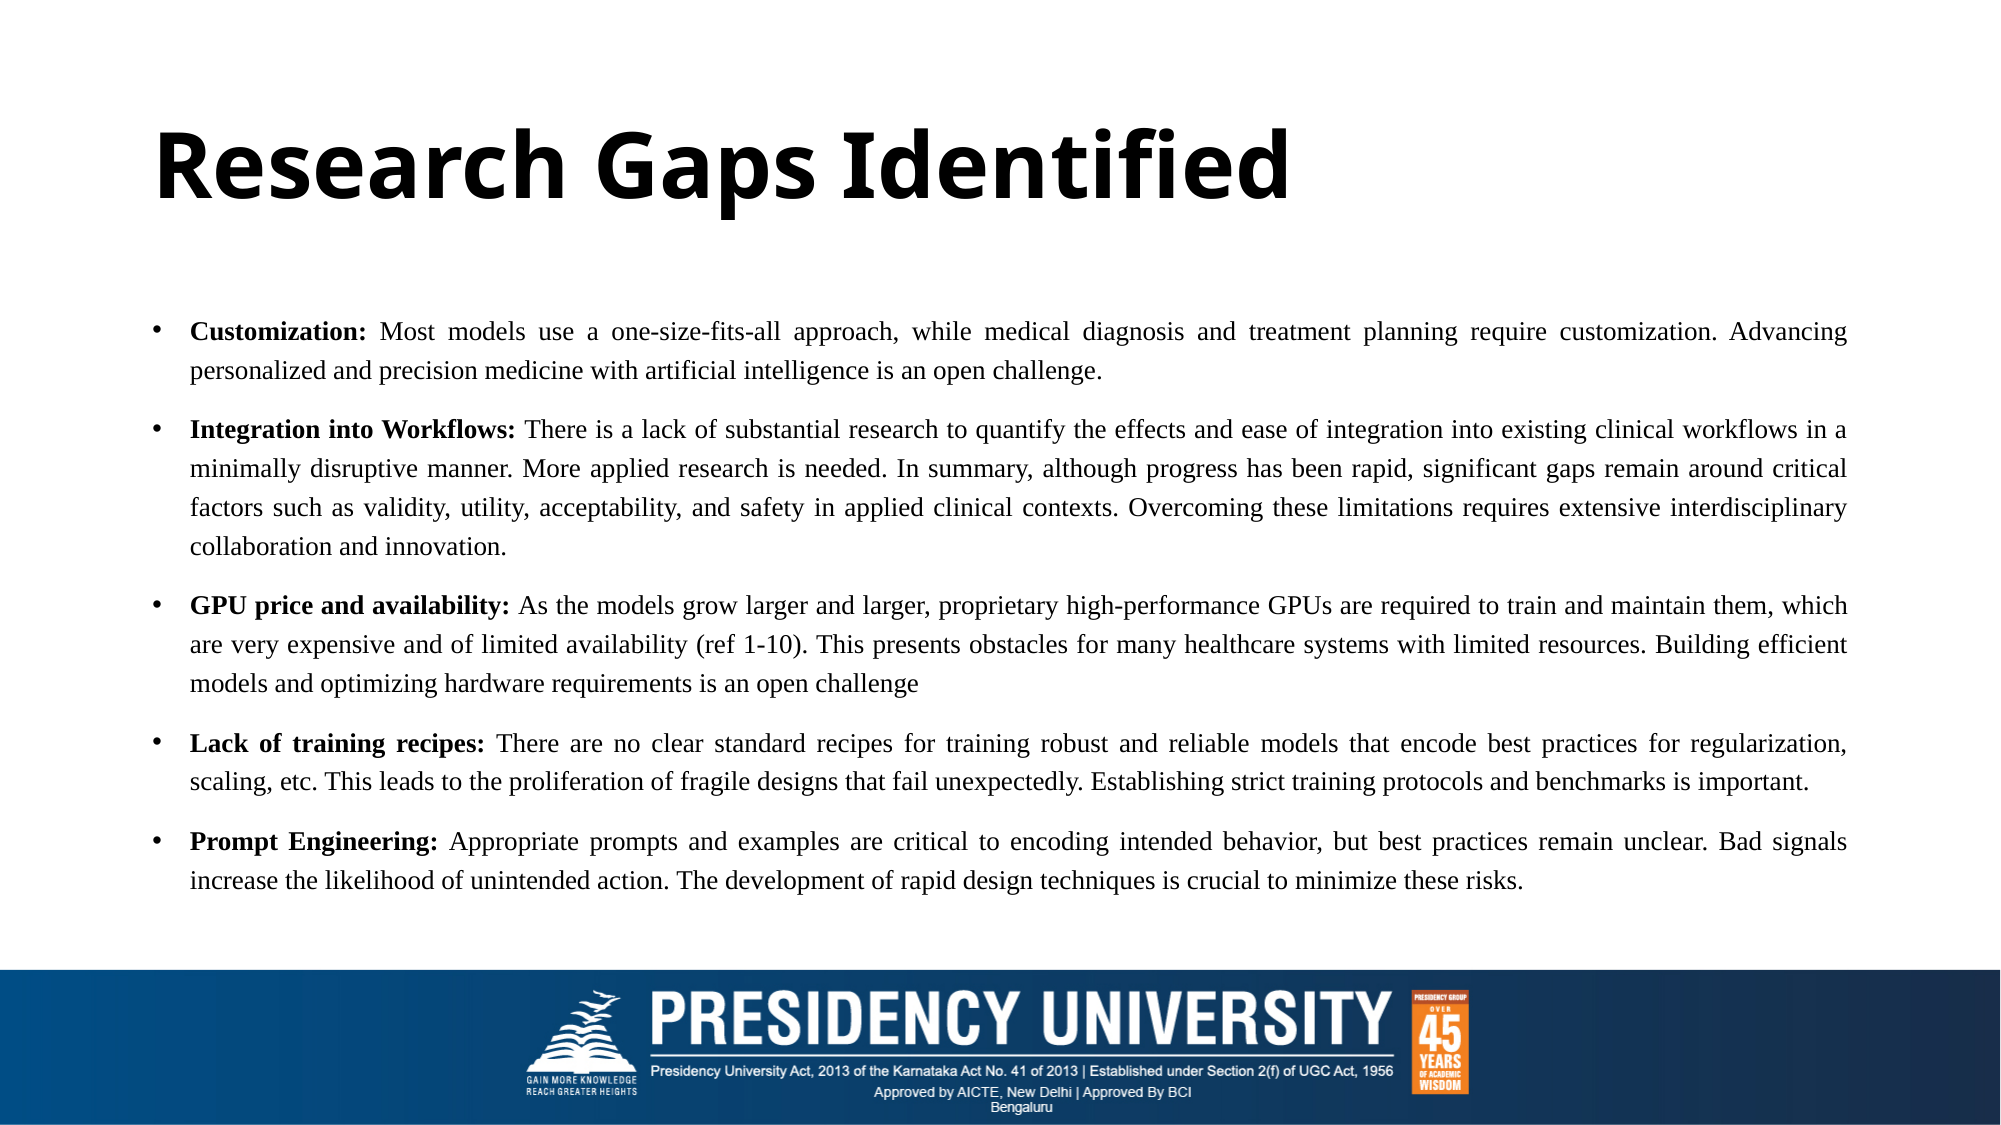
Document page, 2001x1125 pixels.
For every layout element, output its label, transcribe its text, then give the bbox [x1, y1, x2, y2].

title Research Gaps Identified [137, 59, 1863, 278]
picture [0, 0, 2001, 1125]
list Customization: Most models use a one-size-fits-all approach, while medical diagnosis and treatment planning require customization. Advancing personalized and precision medicine with artificial intelligence is an open challenge. Integration into Workflows: There is a lack of substantial research to quantify the effects and ease of integration into existing clinical workflows in a minimally disruptive manner. More applied research is needed. In summary, although progress has been rapid, significant gaps remain around critical factors such as validity, utility, acceptability, and safety in applied clinical contexts. Overcoming these limitations requires extensive interdisciplinary collaboration and innovation. GPU price and availability: As the models grow larger and larger, proprietary high-performance GPUs are required to train and maintain them, which are very expensive and of limited availability (ref 1-10). This presents obstacles for many healthcare systems with limited resources. Building efficient models and optimizing hardware requirements is an open challenge Lack of training recipes: There are no clear standard recipes for training robust and reliable models that encode best practices for regularization, scaling, etc. This leads to the proliferation of fragile designs that fail unexpectedly. Establishing strict training protocols and benchmarks is important. Prompt Engineering: Appropriate prompts and examples are critical to encoding intended behavior, but best practices remain unclear. Bad signals increase the likelihood of unintended action. The development of rapid design techniques is crucial to minimize these risks. [137, 299, 1863, 1014]
